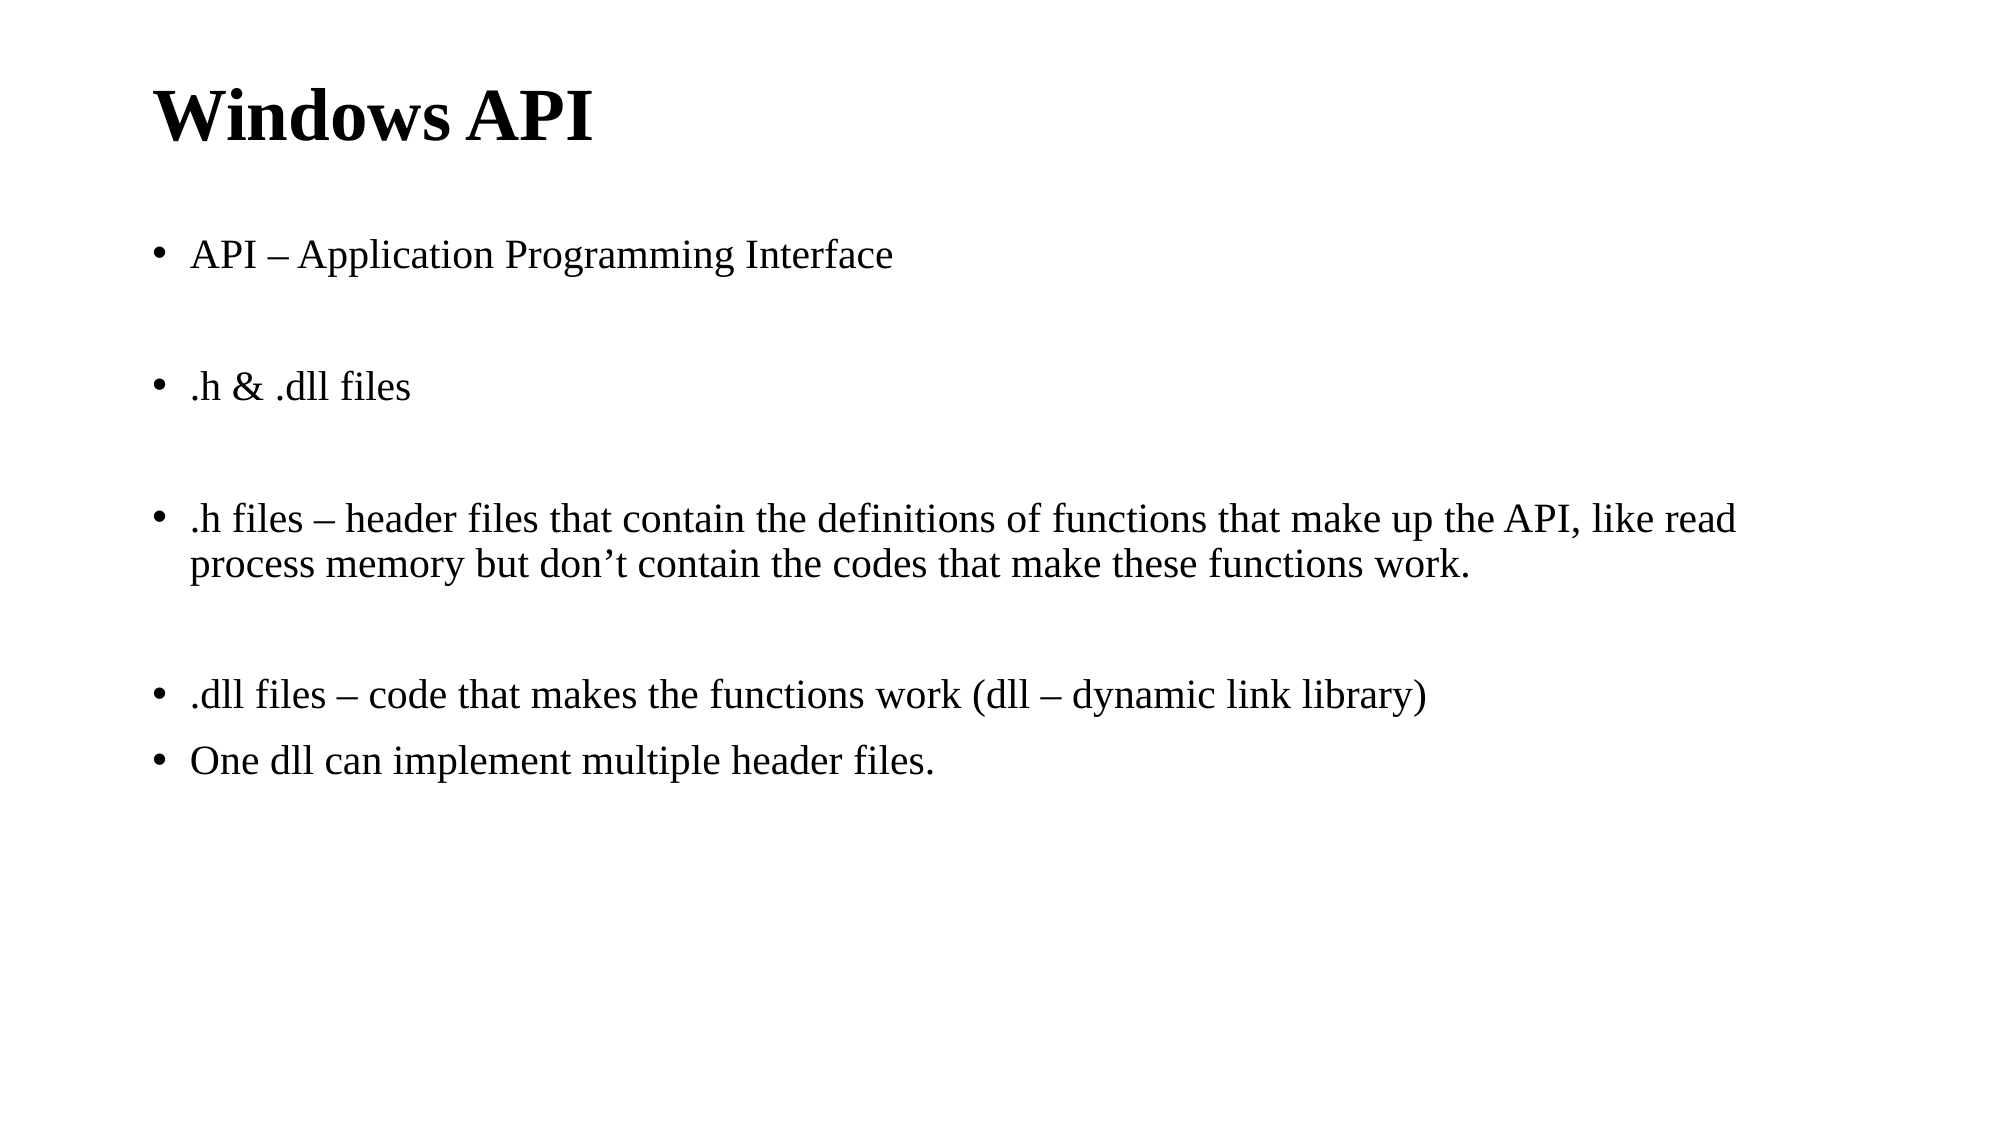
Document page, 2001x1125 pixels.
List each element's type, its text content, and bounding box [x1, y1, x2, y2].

title Windows API [137, 59, 1863, 172]
list API – Application Programming Interface .h & .dll files .h files – header files that contain the definitions of functions that make up the API, like read process memory but don’t contain the codes that make these functions work. .dll files – code that makes the functions work (dll – dynamic link library) One dll can implement multiple header files. [137, 224, 1863, 1014]
